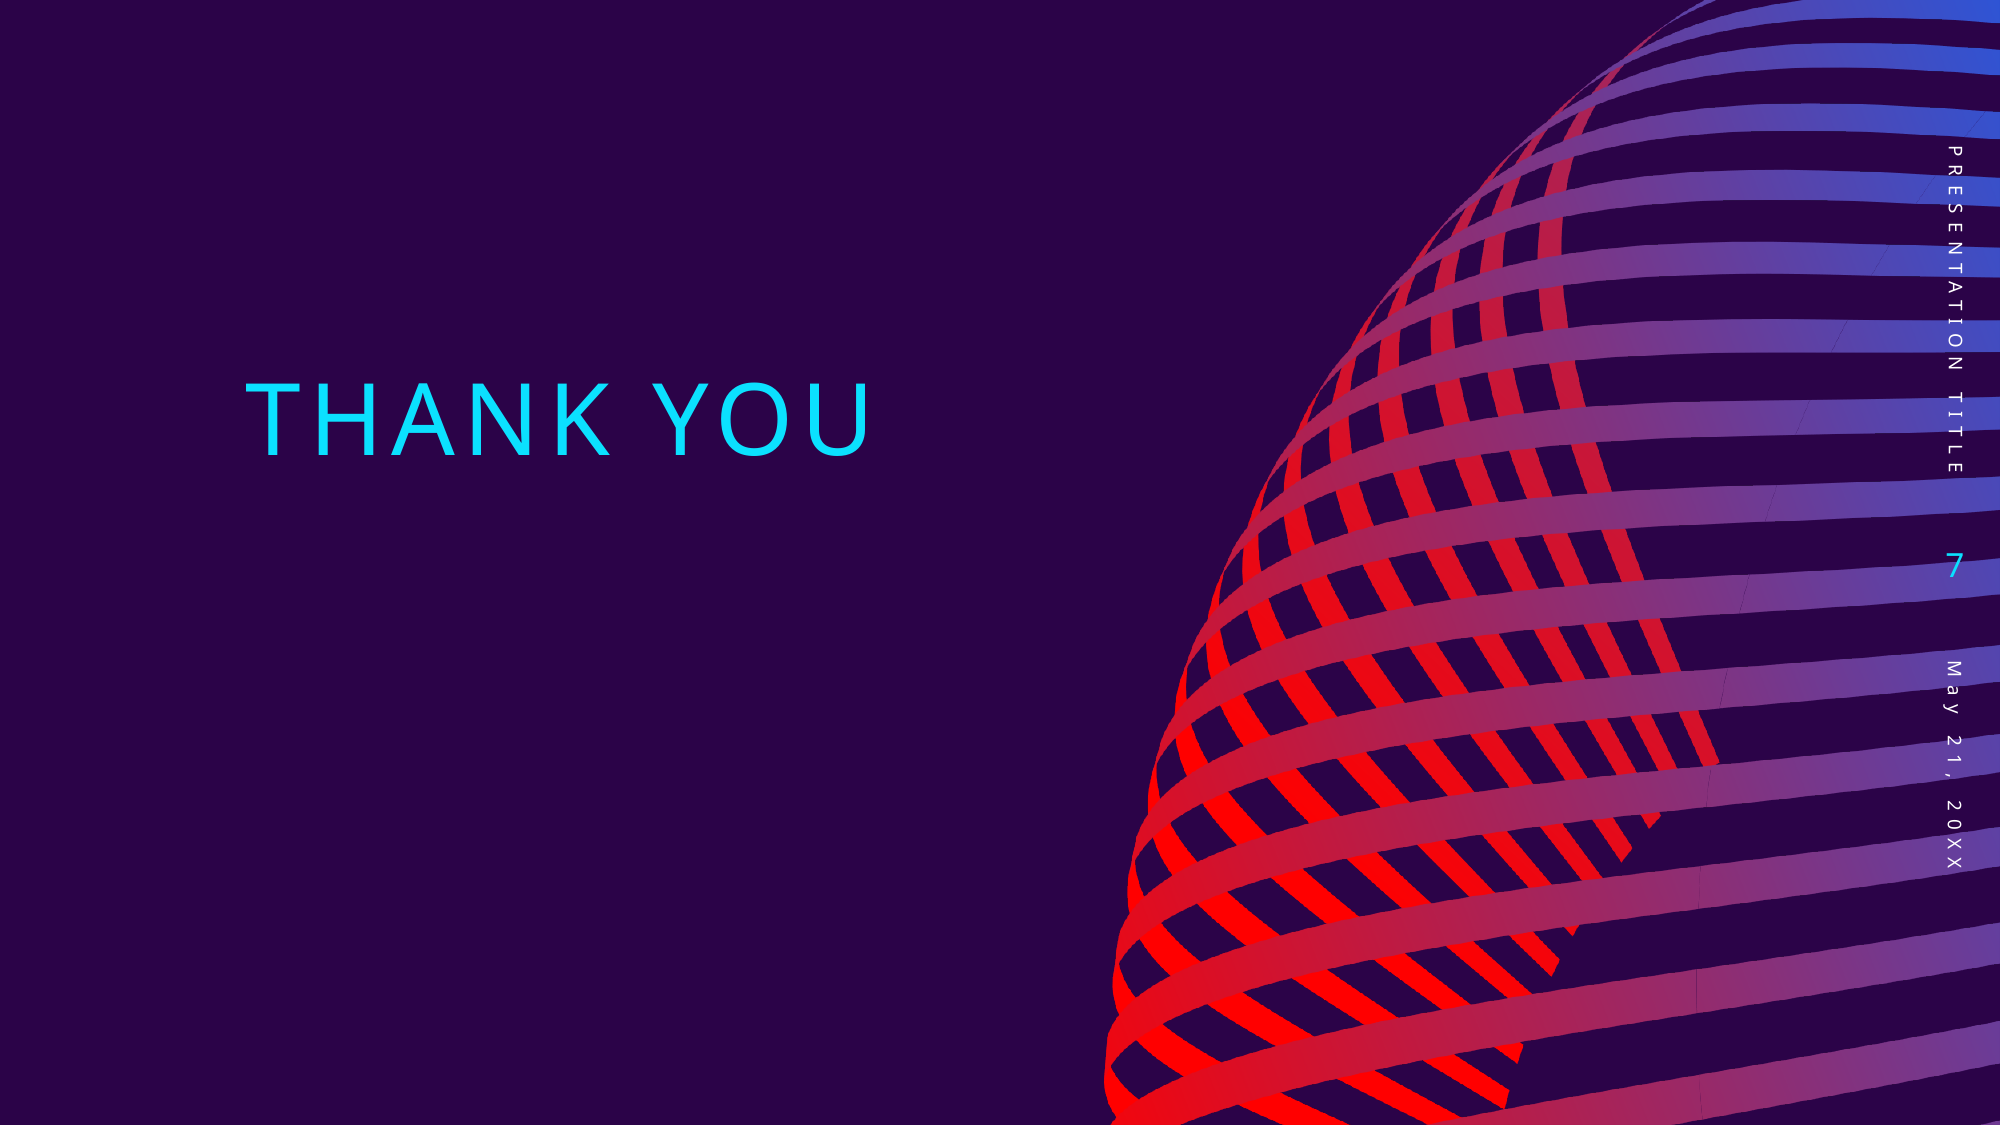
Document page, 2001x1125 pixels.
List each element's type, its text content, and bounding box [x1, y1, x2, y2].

footer PRESENTATION TITLE [1926, 33, 1987, 489]
slide_number 7 [1889, 519, 1980, 615]
title Thank you [168, 92, 987, 485]
picture [0, 0, 2000, 1125]
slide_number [1925, 645, 1986, 1080]
